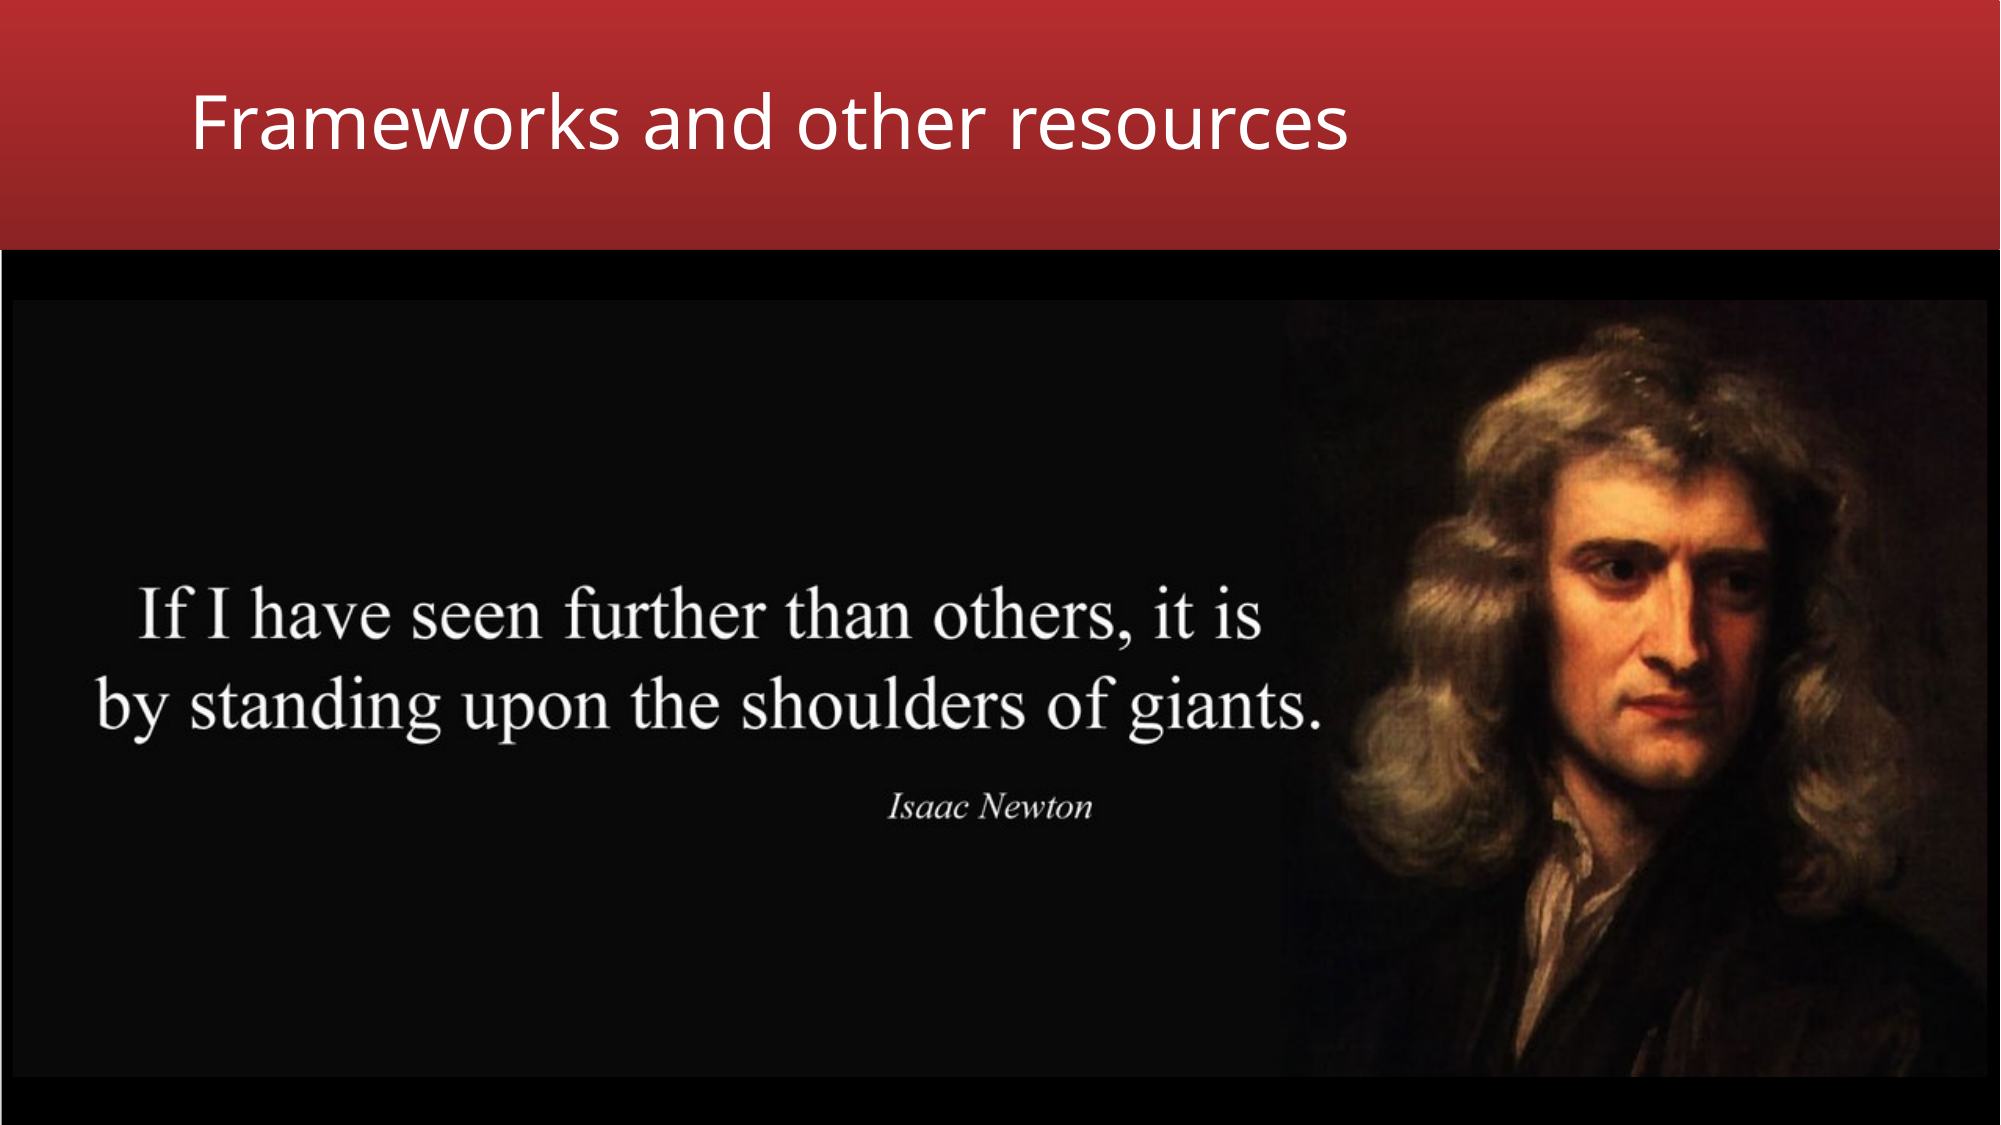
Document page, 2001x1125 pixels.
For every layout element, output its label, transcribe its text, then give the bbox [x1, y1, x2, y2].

title Frameworks and other resources [174, 16, 1825, 234]
text_box [1, 249, 2000, 1125]
picture [12, 299, 1988, 1077]
